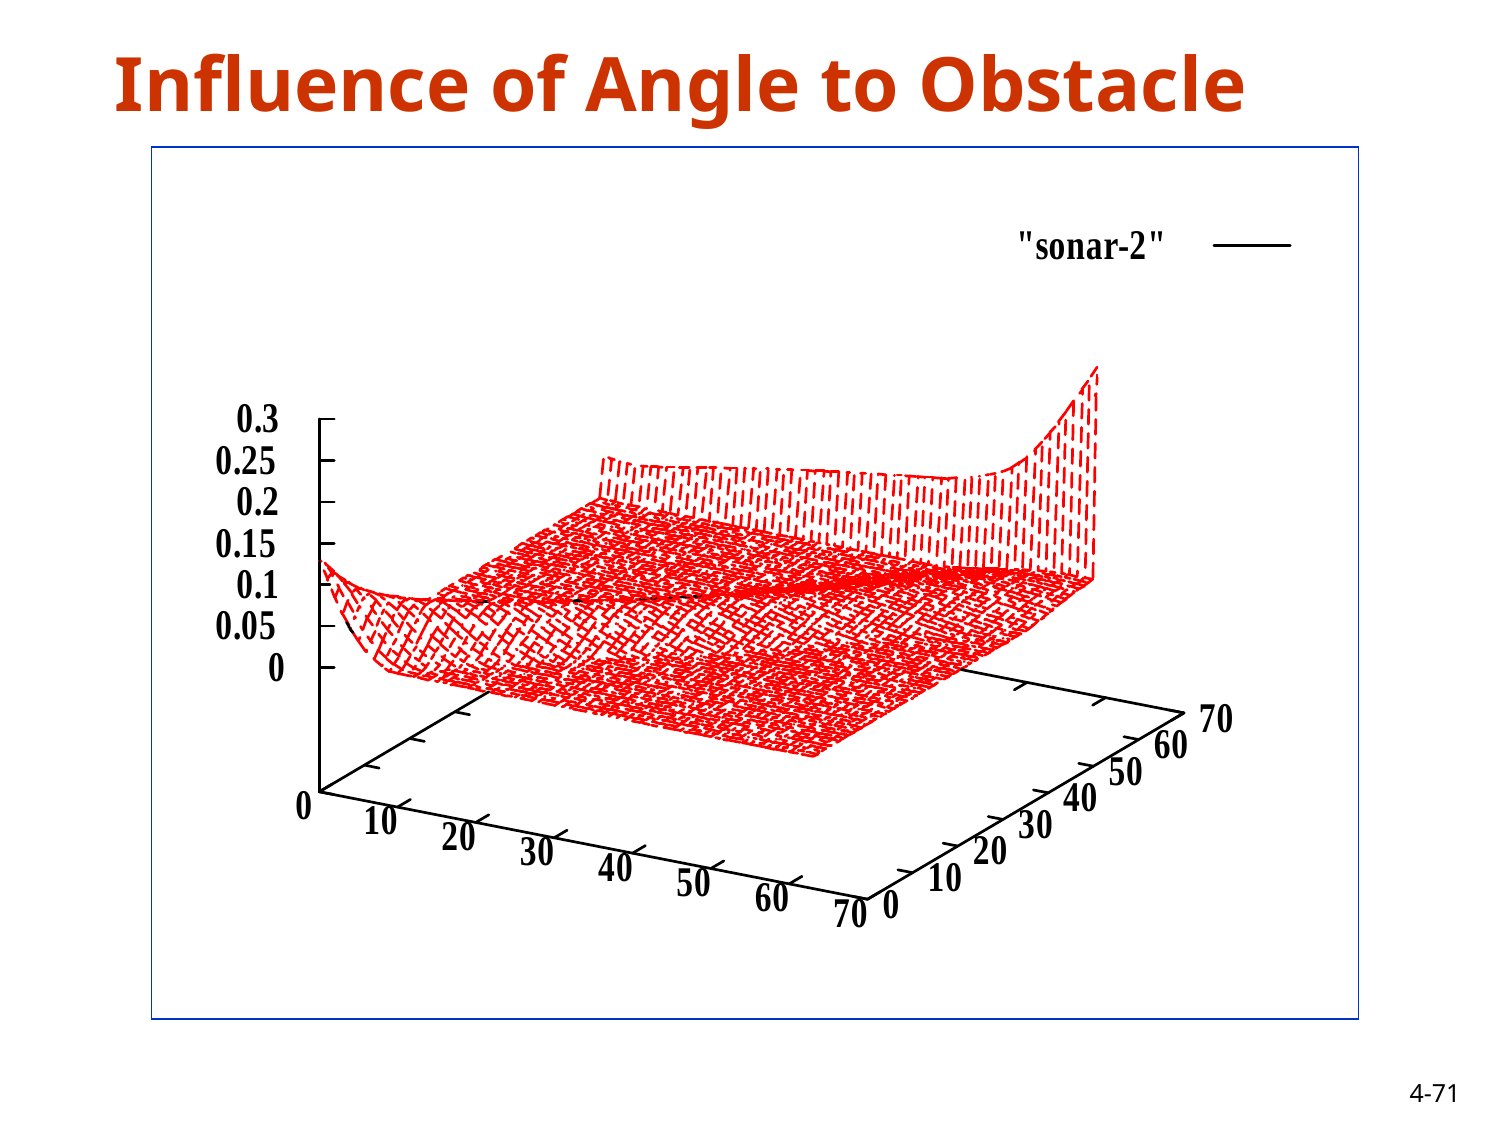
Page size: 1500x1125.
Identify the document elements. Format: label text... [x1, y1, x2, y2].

title Influence of Angle to Obstacle [99, 28, 1483, 135]
picture [151, 147, 1359, 1019]
